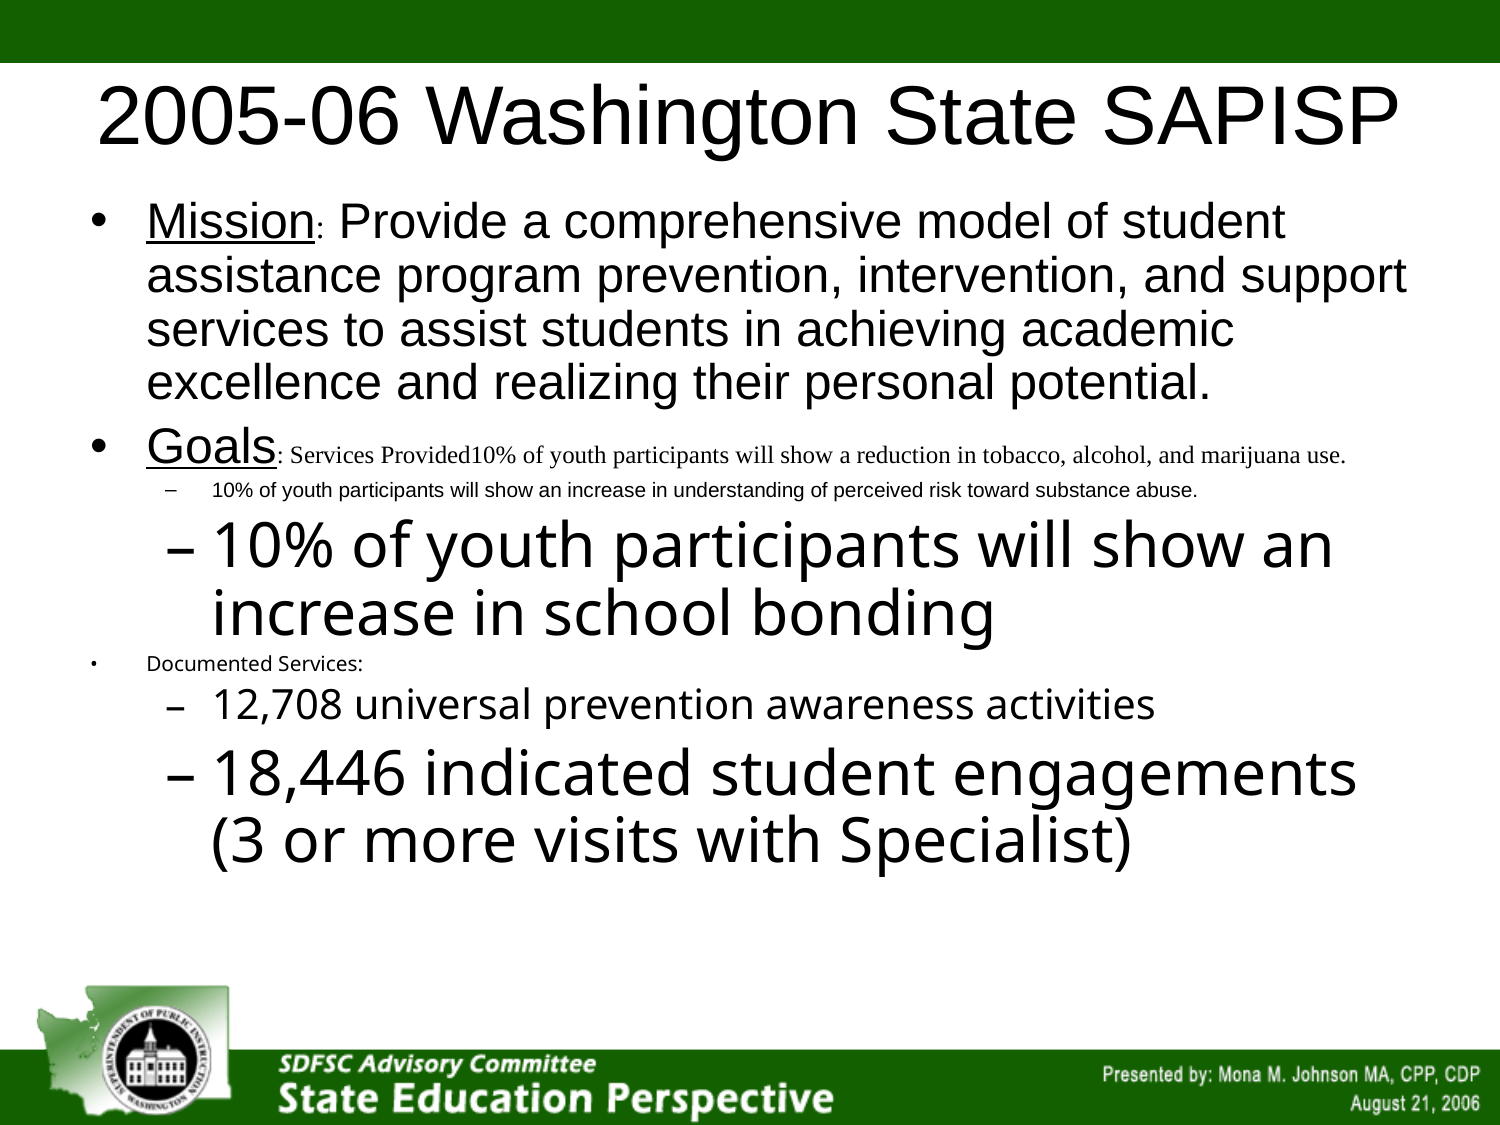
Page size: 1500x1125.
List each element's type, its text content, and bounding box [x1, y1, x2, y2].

list Mission: Provide a comprehensive model of student assistance program prevention, intervention, and support services to assist students in achieving academic excellence and realizing their personal potential. Goals: Services Provided10% of youth participants will show a reduction in tobacco, alcohol, and marijuana use. 10% of youth participants will show an increase in understanding of perceived risk toward substance abuse. 10% of youth participants will show an increase in school bonding Documented Services: 12,708 universal prevention awareness activities 18,446 indicated student engagements (3 or more visits with Specialist) [75, 187, 1425, 1005]
picture [0, 0, 1500, 63]
picture [0, 934, 1500, 1125]
title 2005-06 Washington State SAPISP [75, 45, 1425, 187]
